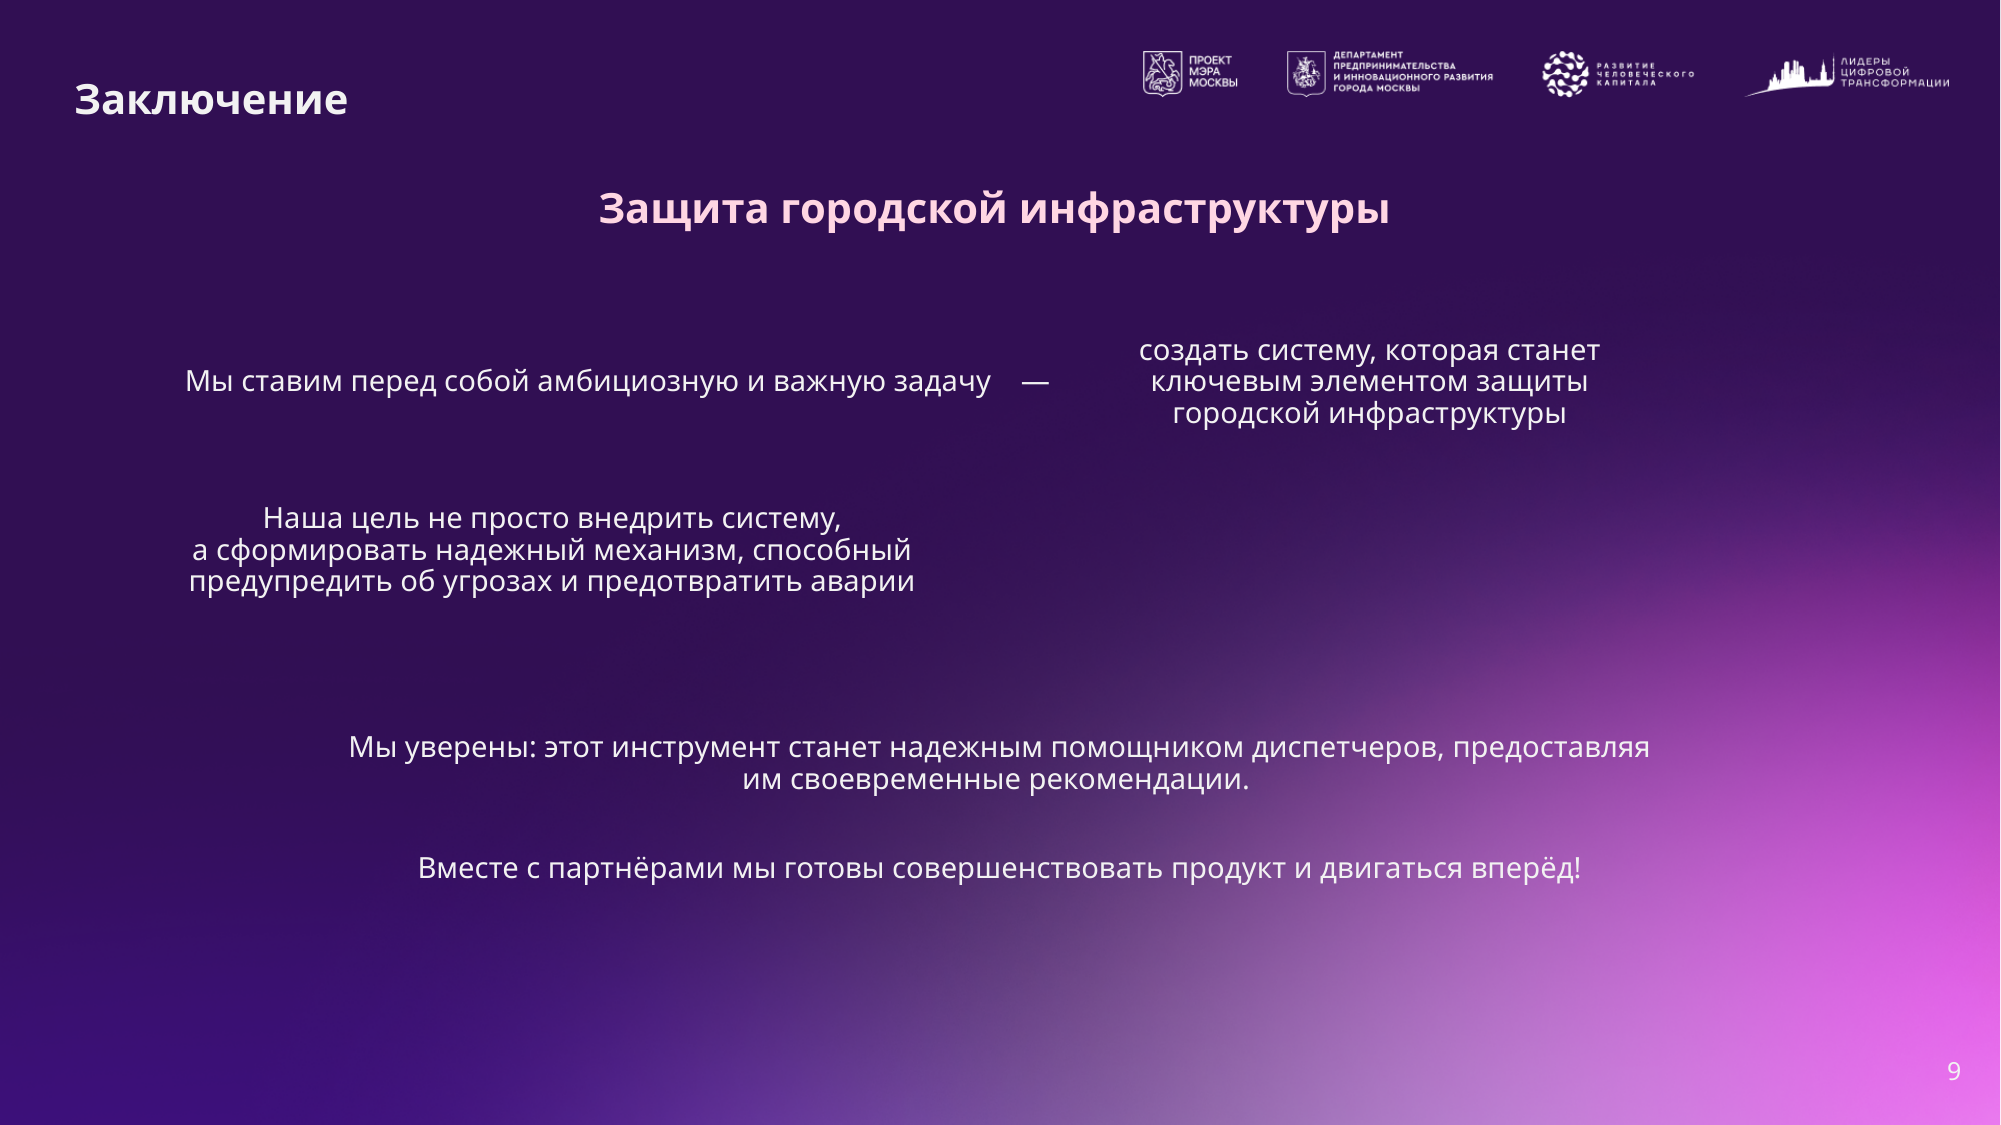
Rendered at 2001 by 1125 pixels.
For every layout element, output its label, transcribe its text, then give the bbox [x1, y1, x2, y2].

text_box Наша цель не просто внедрить систему, а сформировать надежный механизм, способный предупредить об угрозах и предотвратить аварии [81, 495, 1023, 672]
slide_number 9 [1908, 1042, 2000, 1103]
text_box создать систему, которая станет ключевым элементом защиты городской инфраструктуры [1097, 327, 1643, 438]
title Заключение [59, 69, 1678, 131]
text_box Мы уверены: этот инструмент станет надежным помощником диспетчеров, предоставляя им своевременные рекомендации. Вместе с партнёрами мы готовы совершенствовать продукт и двигаться вперёд! [328, 725, 1672, 912]
list Мы ставим перед собой амбициозную и важную задачу — [131, 359, 1112, 454]
text_box Защита городской инфраструктуры [552, 180, 1448, 272]
picture [0, 0, 2001, 1125]
